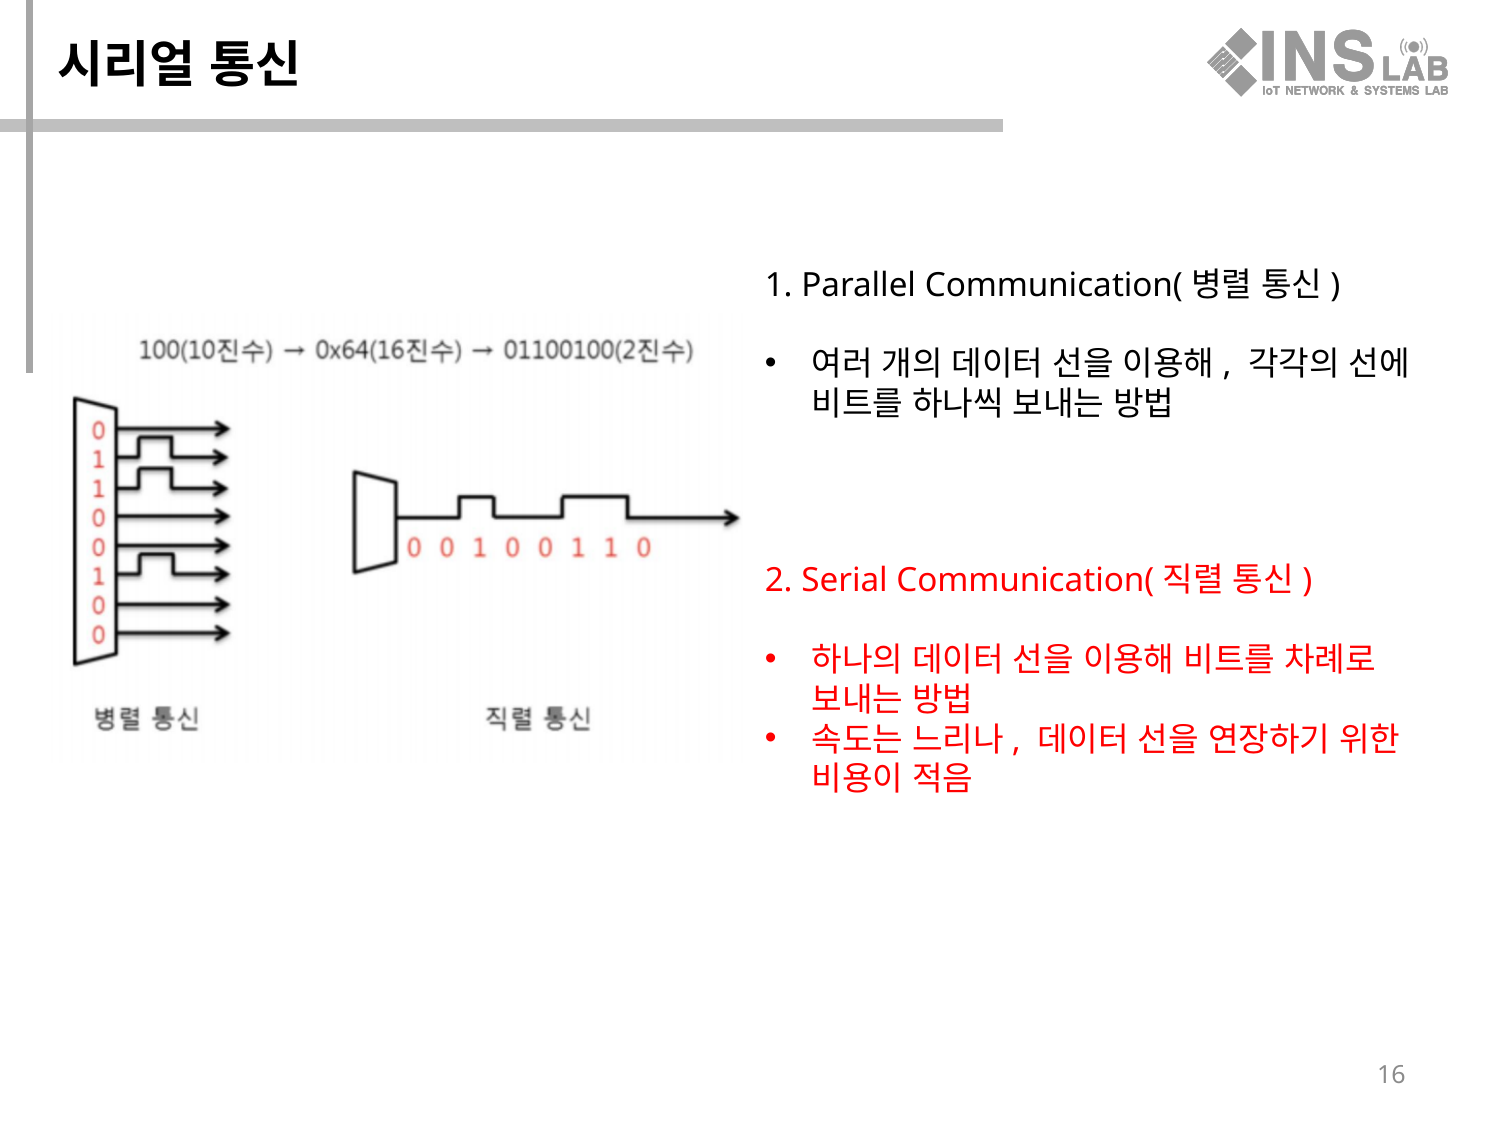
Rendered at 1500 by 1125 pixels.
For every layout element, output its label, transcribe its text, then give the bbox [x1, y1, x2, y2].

slide_number 16 [1070, 1045, 1421, 1106]
text_box 2. Serial Communication(직렬 통신) 하나의 데이터 선을 이용해 비트를 차례로 보내는 방법 속도는 느리나, 데이터 선을 연장하기 위한 비용이 적음 [750, 550, 1483, 925]
title 시리얼 통신 [42, 15, 1177, 110]
picture [50, 313, 751, 763]
text_box 1. Parallel Communication(병렬 통신) 여러 개의 데이터 선을 이용해, 각각의 선에 비트를 하나씩 보내는 방법 [750, 255, 1483, 470]
